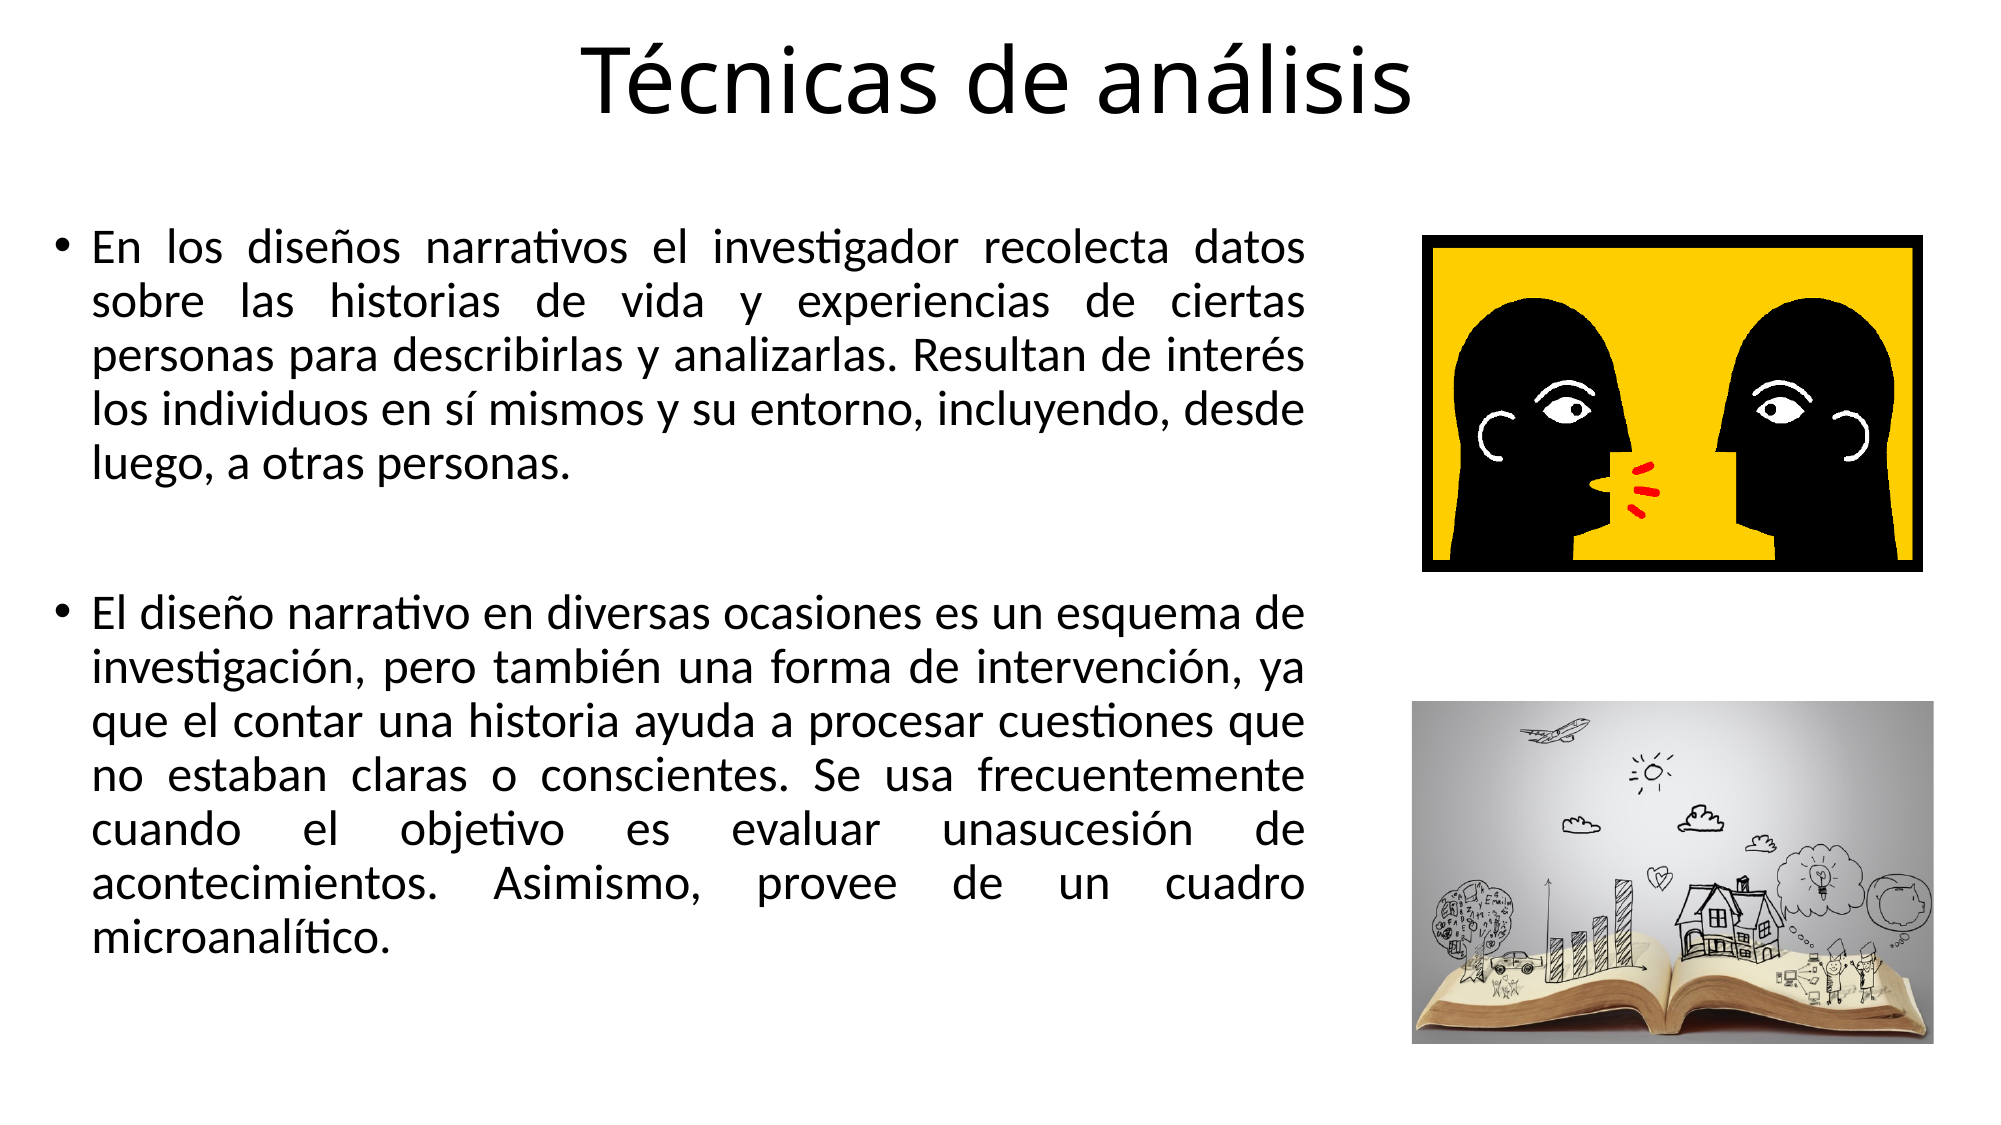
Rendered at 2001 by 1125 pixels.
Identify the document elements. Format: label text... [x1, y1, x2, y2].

title Técnicas de análisis [135, 12, 1861, 157]
picture [1422, 235, 1923, 572]
picture [1411, 701, 1934, 1044]
list En los diseños narrativos el investigador recolecta datos sobre las historias de vida y experiencias de ciertas personas para describirlas y analizarlas. Resultan de interés los individuos en sí mismos y su entorno, incluyendo, desde luego, a otras personas. El diseño narrativo en diversas ocasiones es un esquema de investigación, pero también una forma de intervención, ya que el contar una historia ayuda a procesar cuestiones que no estaban claras o conscientes. Se usa frecuentemente cuando el objetivo es evaluar unasucesión de acontecimientos. Asimismo, provee de un cuadro microanalítico. [38, 213, 1322, 1087]
